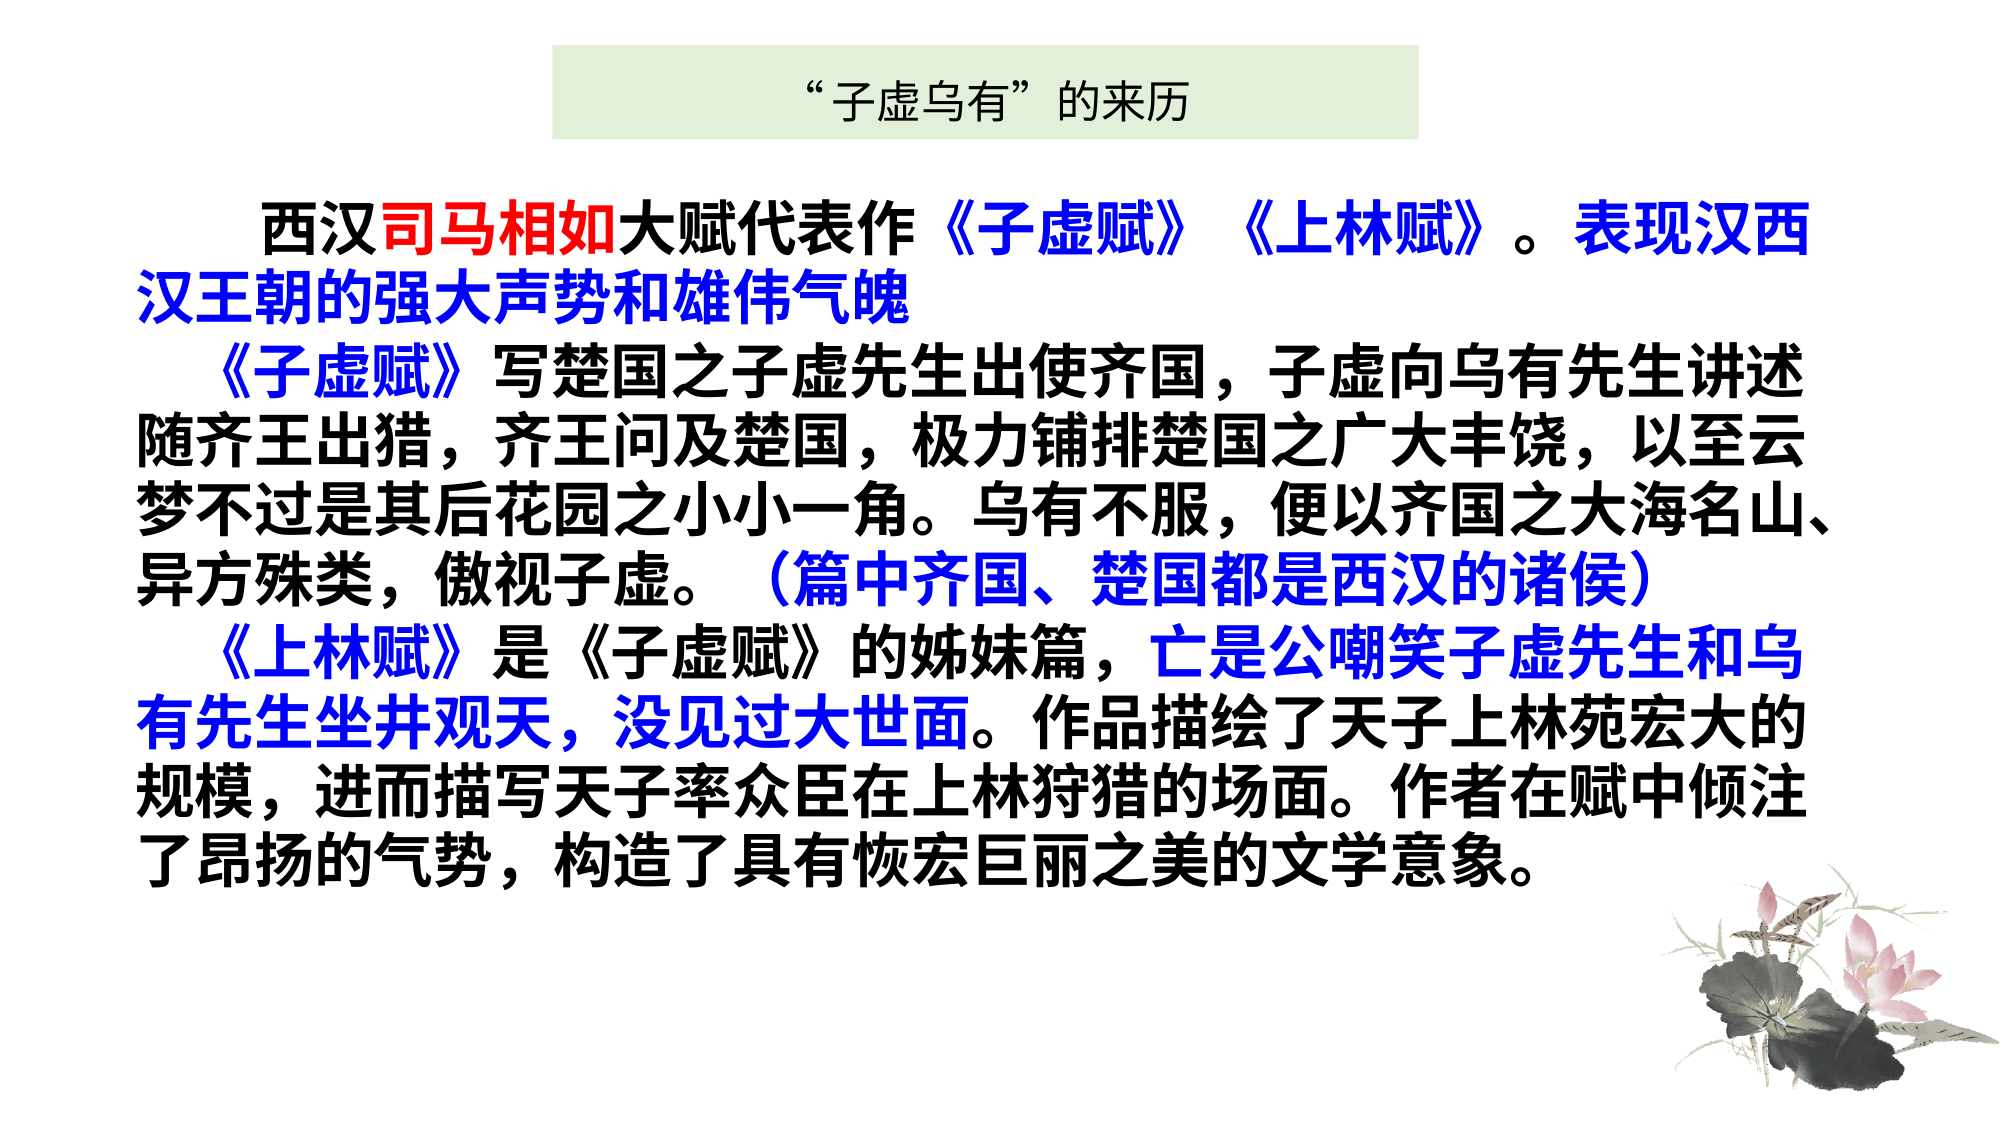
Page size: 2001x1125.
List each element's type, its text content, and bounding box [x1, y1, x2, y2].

title “子虚乌有”的来历 [552, 45, 1419, 140]
list 西汉司马相如大赋代表作《子虚赋》《上林赋》。表现汉西汉王朝的强大声势和雄伟气魄 《子虚赋》写楚国之子虚先生出使齐国，子虚向乌有先生讲述随齐王出猎，齐王问及楚国，极力铺排楚国之广大丰饶，以至云梦不过是其后花园之小小一角。乌有不服，便以齐国之大海名山、异方殊类，傲视子虚。（篇中齐国、楚国都是西汉的诸侯） 《上林赋》是《子虚赋》的姊妹篇，亡是公嘲笑子虚先生和乌有先生坐井观天，没见过大世面。作品描绘了天子上林苑宏大的规模，进而描写天子率众臣在上林狩猎的场面。作者在赋中倾注了昂扬的气势，构造了具有恢宏巨丽之美的文学意象。 [120, 190, 1841, 971]
picture [1657, 850, 2000, 1125]
